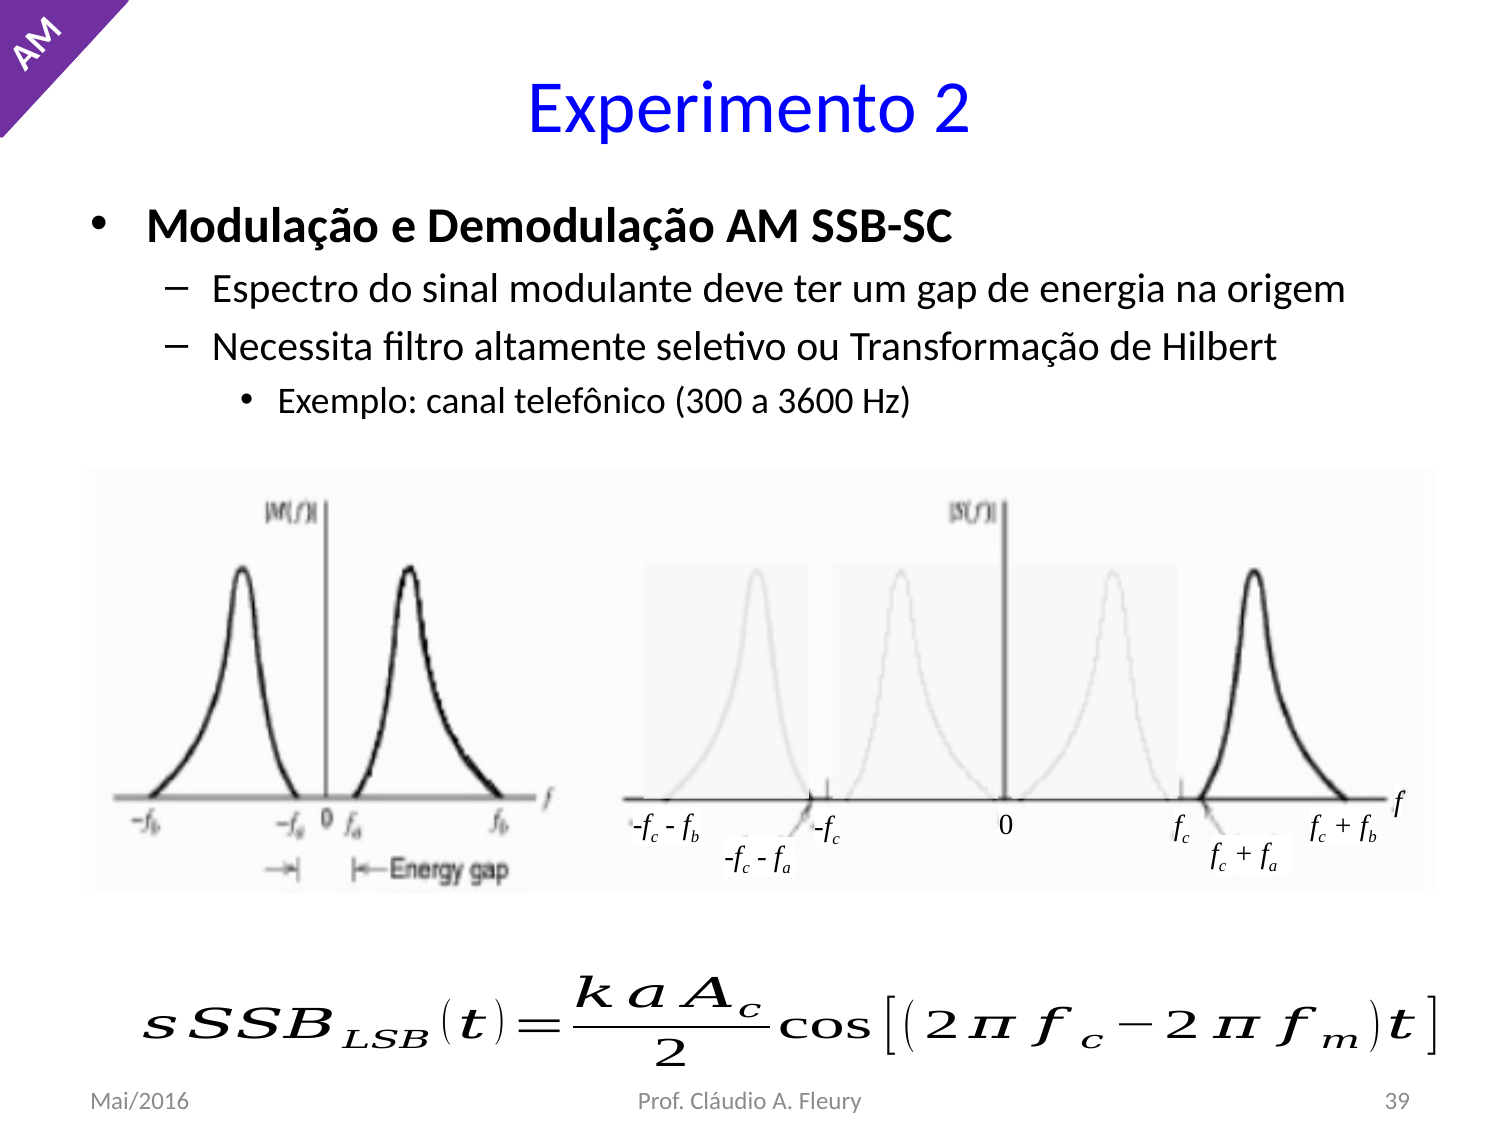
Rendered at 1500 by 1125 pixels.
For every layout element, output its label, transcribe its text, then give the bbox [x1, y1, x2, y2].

title Experimento 2 [75, 45, 1425, 161]
list Modulação e Demodulação AM SSB-SC Espectro do sinal modulante deve ter um gap de energia na origem Necessita filtro altamente seletivo ou Transformação de Hilbert Exemplo: canal telefônico (300 a 3600 Hz) [75, 184, 1425, 1047]
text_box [84, 467, 1436, 894]
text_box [0, 0, 128, 136]
slide_number 39 [1074, 1069, 1425, 1125]
slide_number Mai/2016 [75, 1069, 425, 1125]
footer Prof. Cláudio A. Fleury [512, 1069, 988, 1125]
